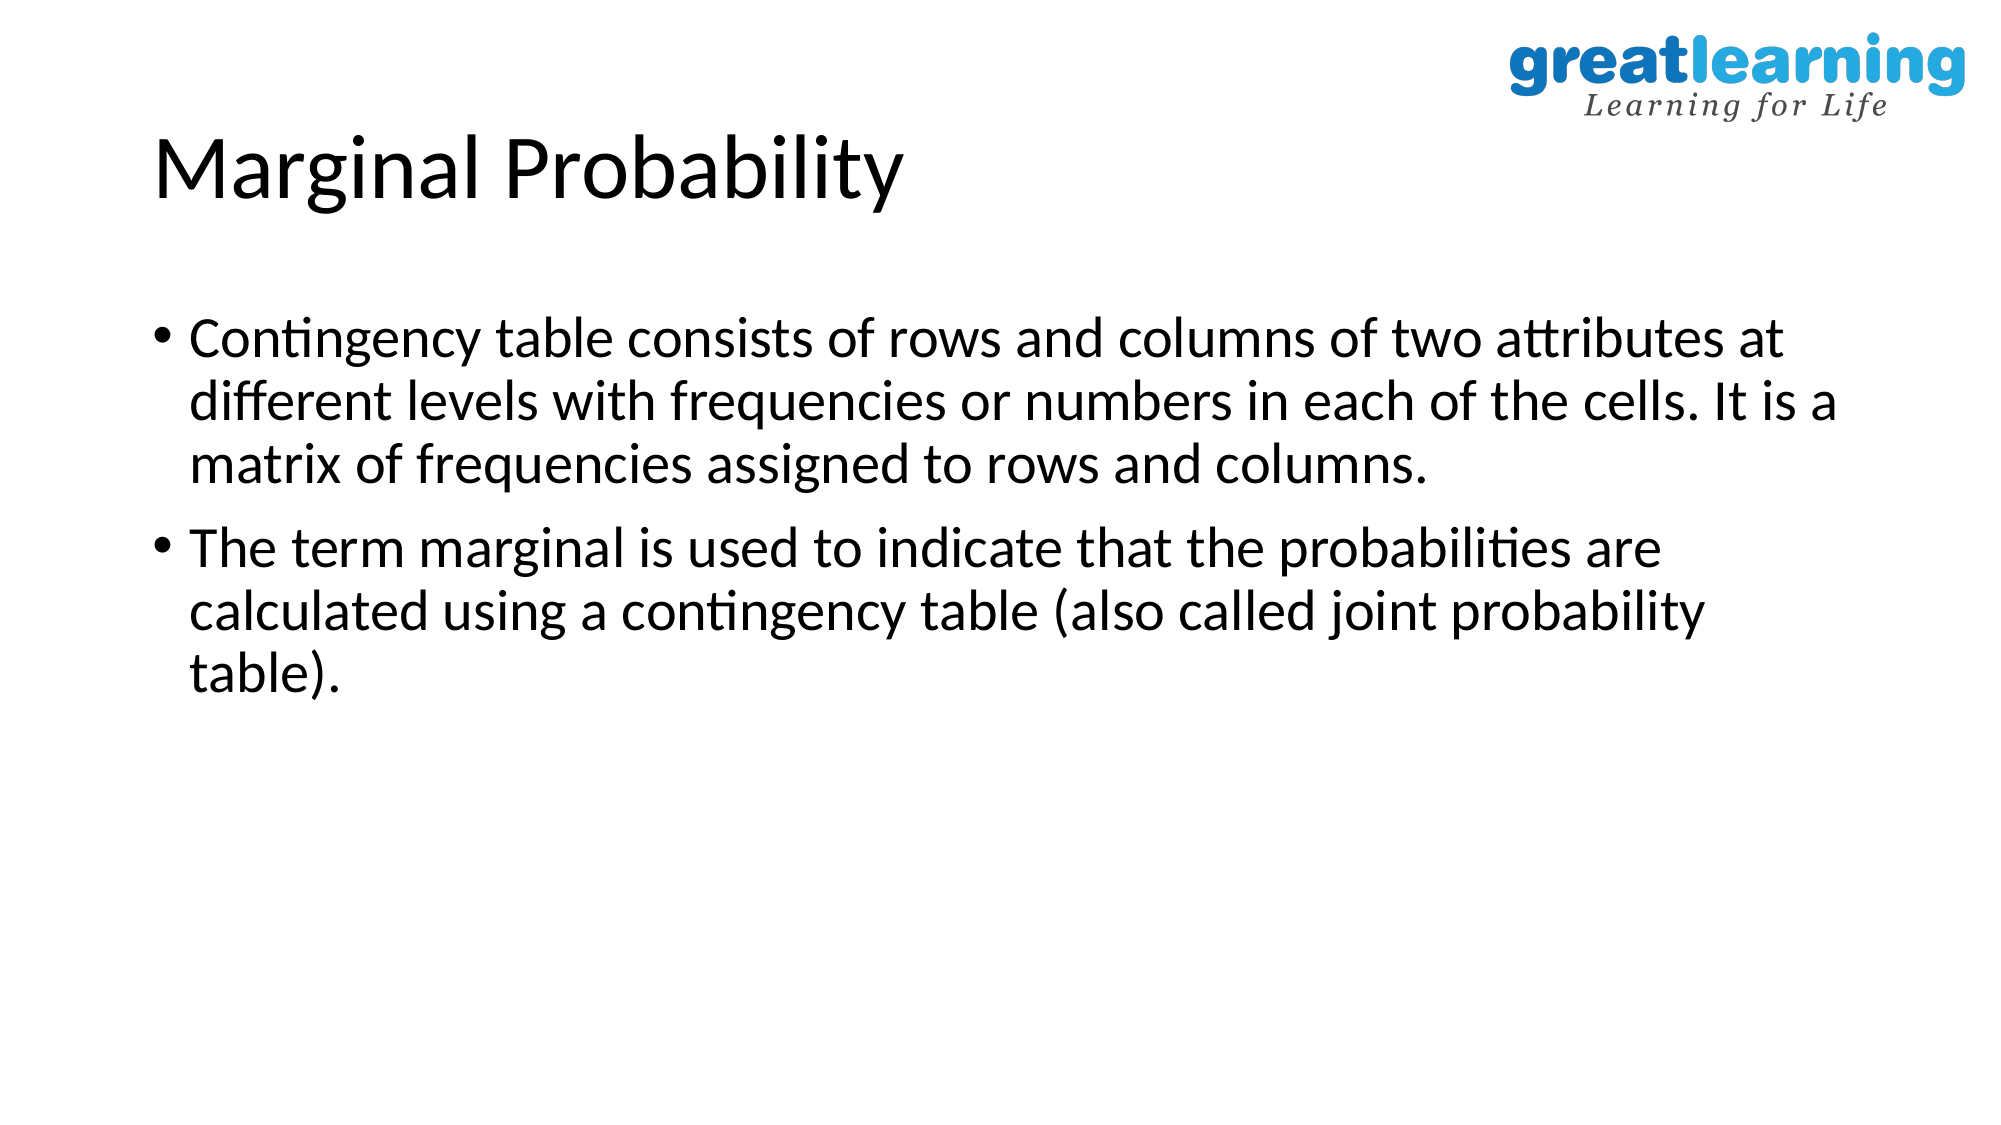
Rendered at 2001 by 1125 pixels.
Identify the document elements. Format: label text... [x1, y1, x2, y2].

picture [1508, 30, 1967, 124]
title Marginal Probability [137, 59, 1863, 278]
list Contingency table consists of rows and columns of two attributes at different levels with frequencies or numbers in each of the cells. It is a matrix of frequencies assigned to rows and columns. The term marginal is used to indicate that the probabilities are calculated using a contingency table (also called joint probability table). [137, 299, 1863, 1014]
